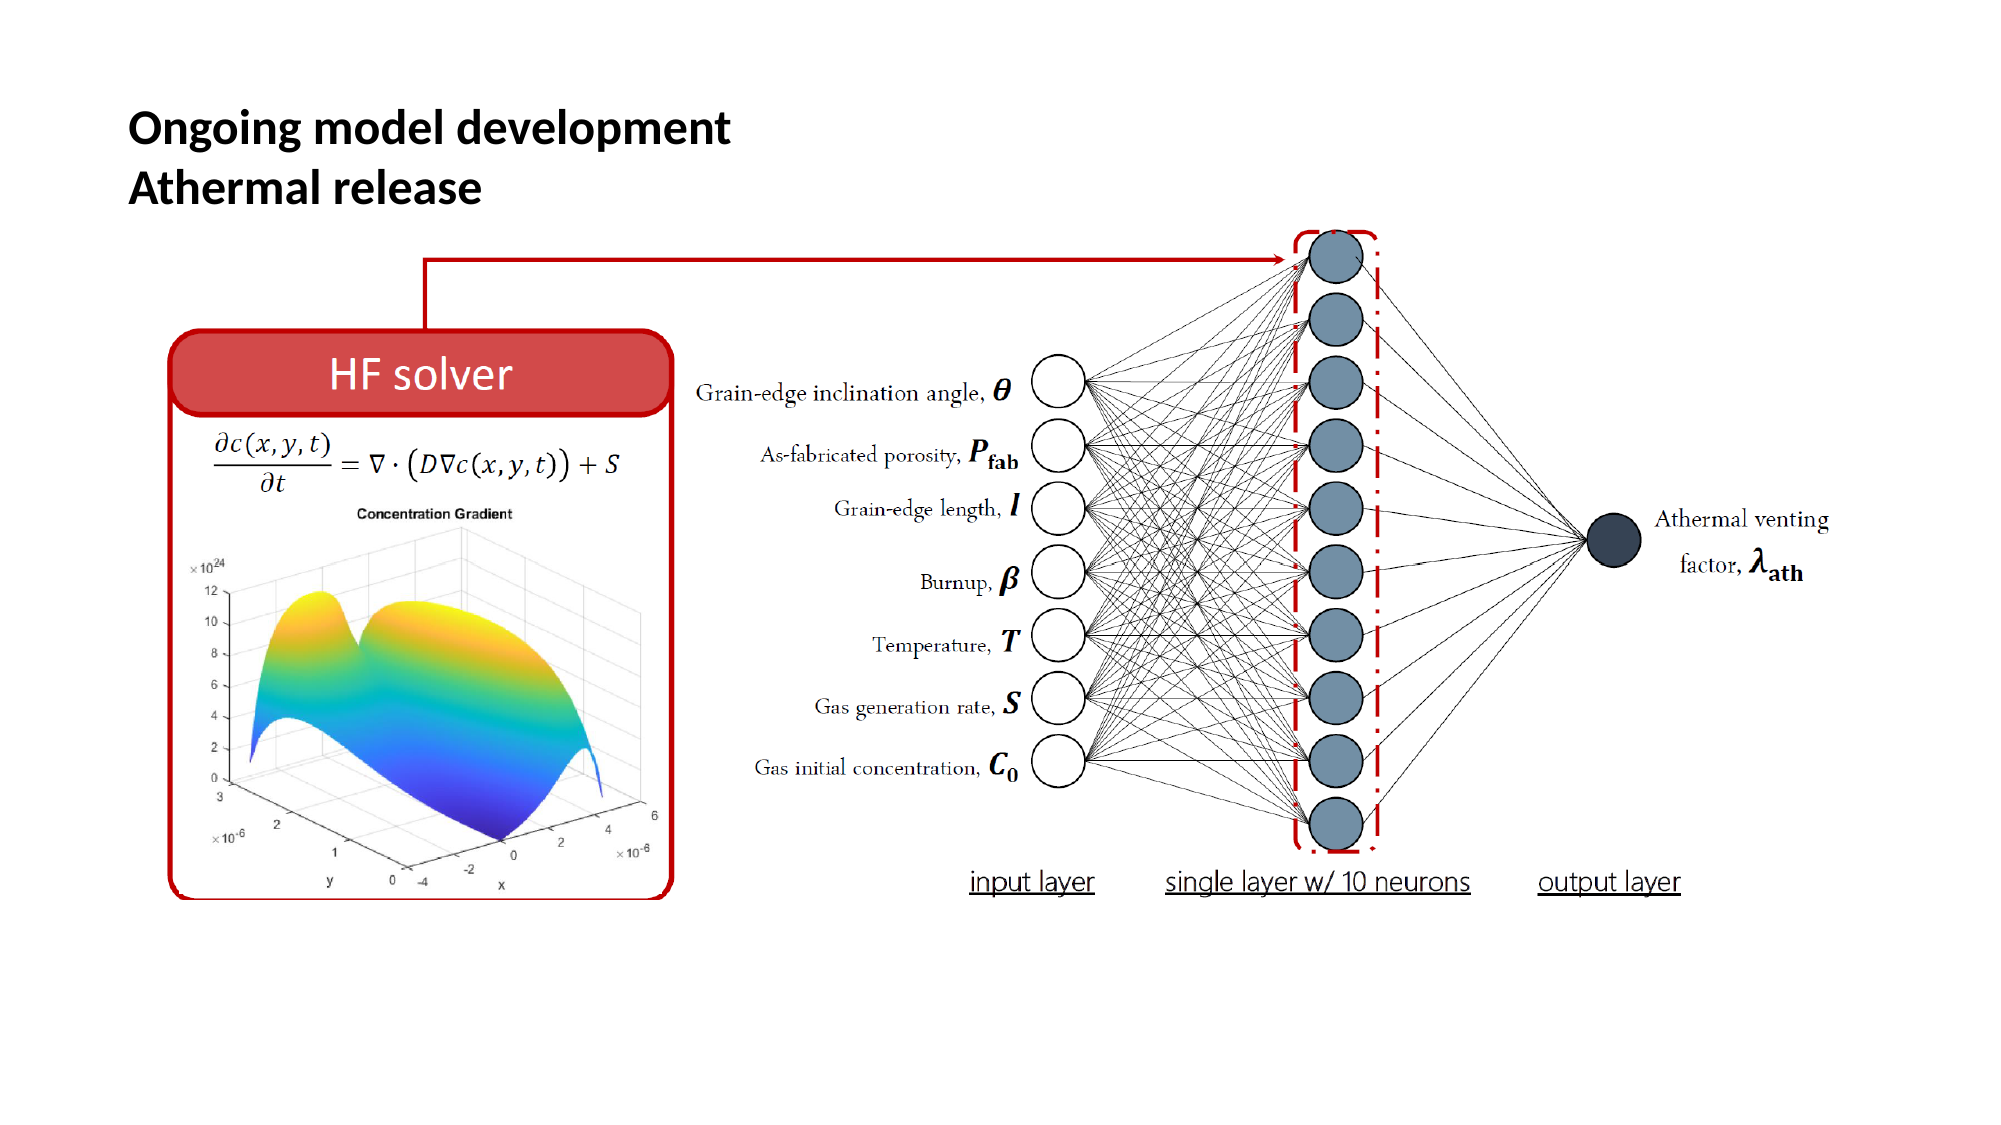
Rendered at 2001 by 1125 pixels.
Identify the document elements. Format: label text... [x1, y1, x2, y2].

text_box Ongoing model development Athermal release [113, 86, 748, 222]
picture [162, 224, 1838, 900]
